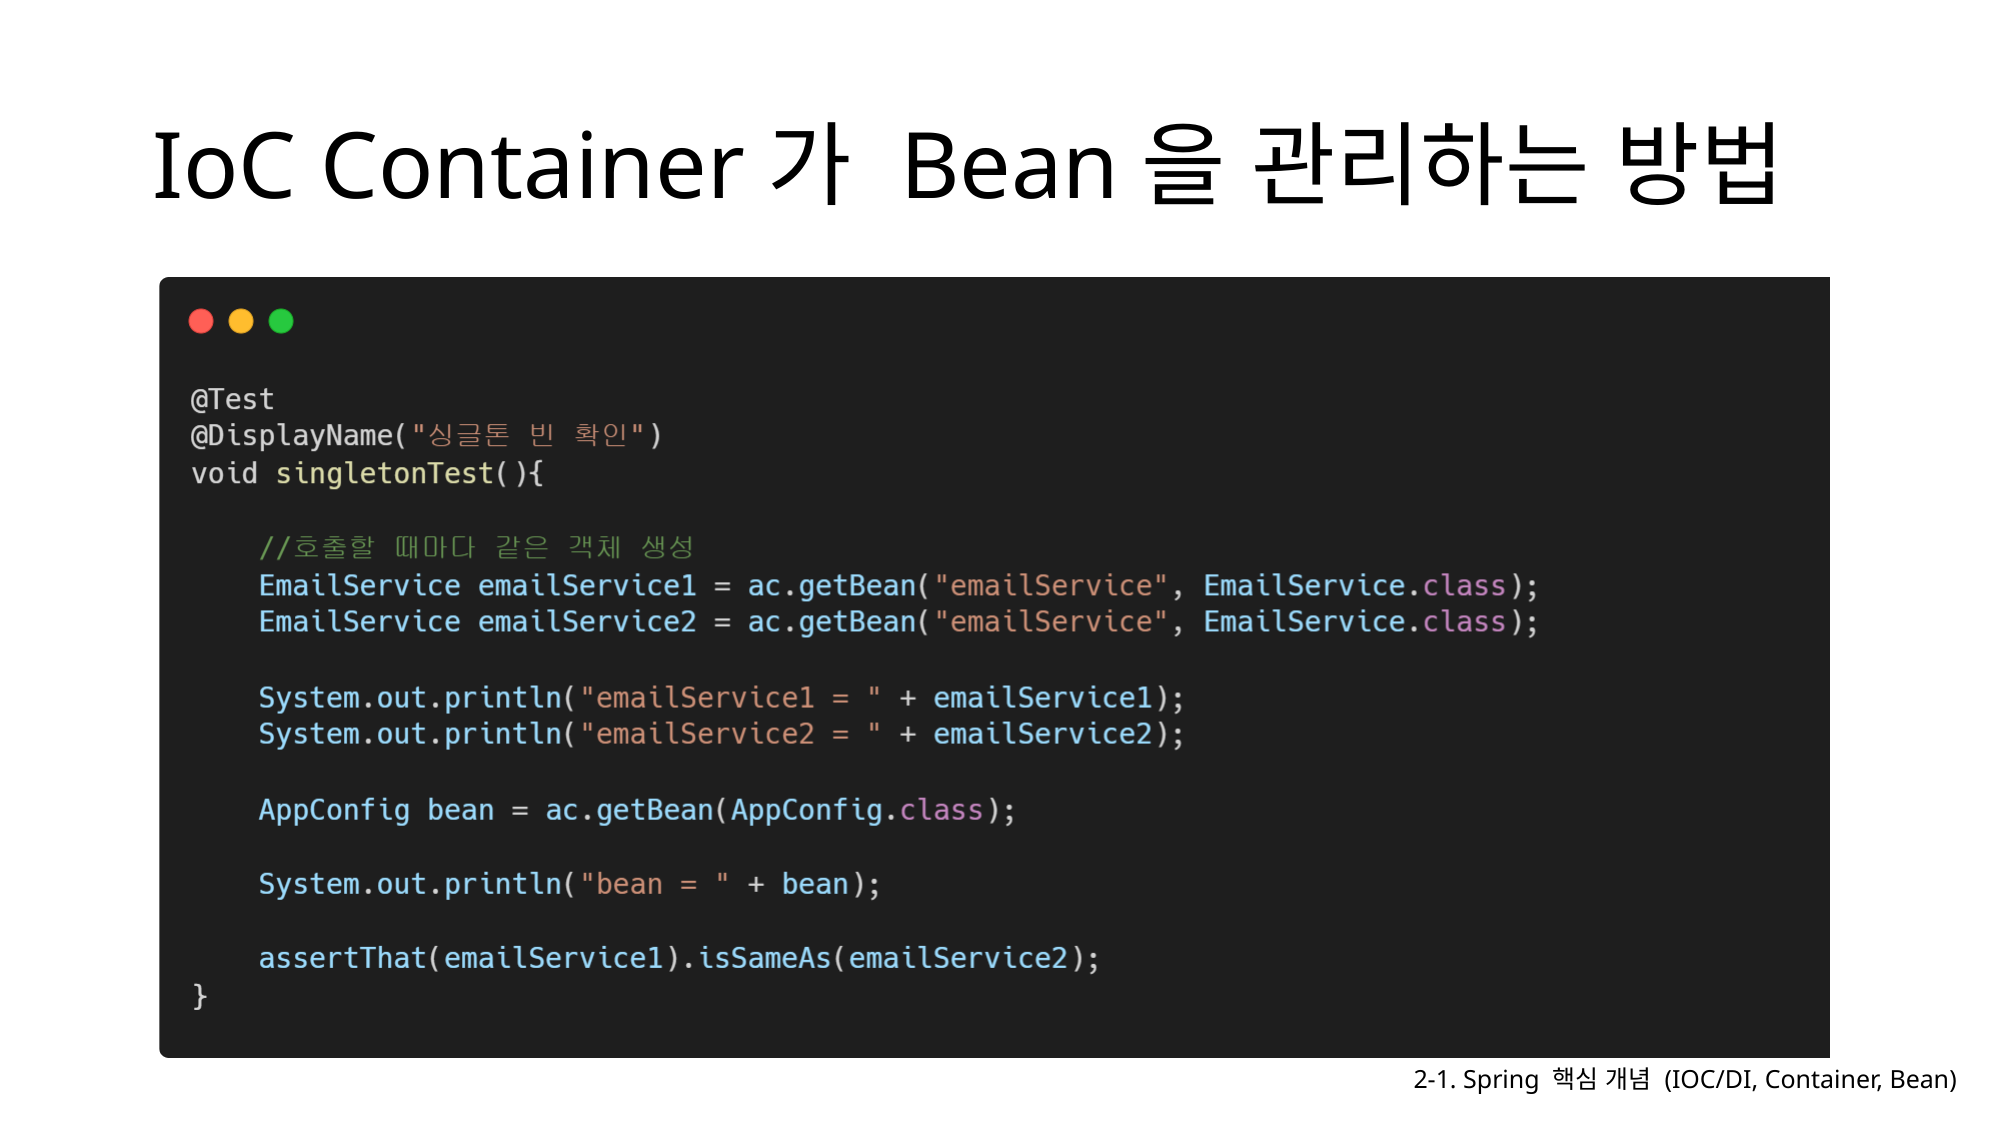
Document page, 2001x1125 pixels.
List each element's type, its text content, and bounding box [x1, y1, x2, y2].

title IoC Container가 Bean을 관리하는 방법 [137, 59, 1863, 278]
text_box 2-1. Spring 핵심 개념 (IOC/DI, Container, Bean) [1387, 1056, 1973, 1102]
picture [159, 277, 1830, 1058]
